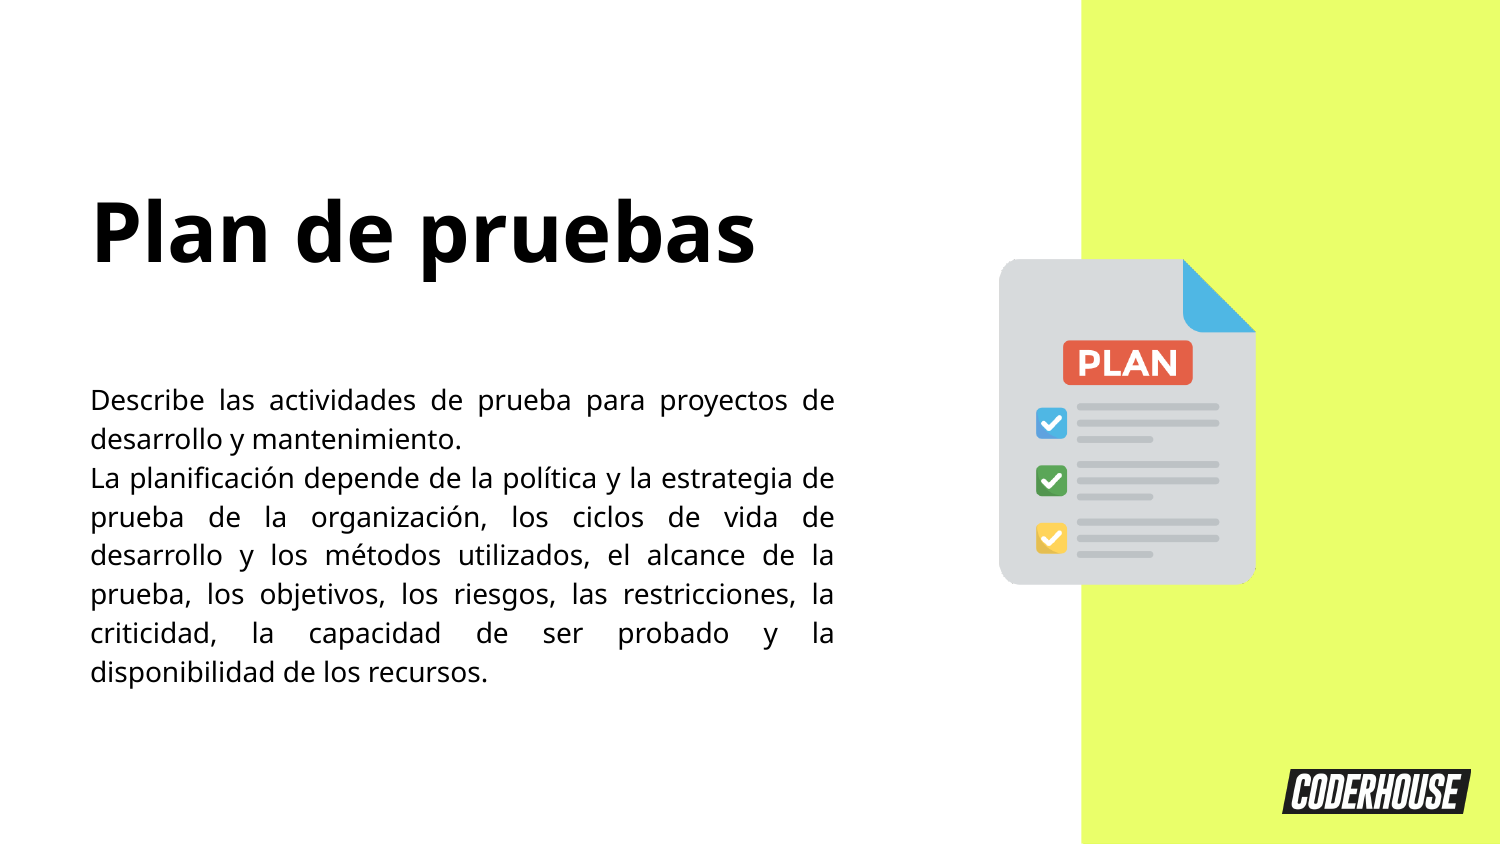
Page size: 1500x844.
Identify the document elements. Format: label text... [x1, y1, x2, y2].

picture [0, 0, 1297, 844]
text_box Plan de pruebas [75, 175, 851, 296]
text_box Describe las actividades de prueba para proyectos de desarrollo y mantenimiento. La planificación depende de la política y la estrategia de prueba de la organización, los ciclos de vida de desarrollo y los métodos utilizados, el alcance de la prueba, los objetivos, los riesgos, las restricciones, la criticidad, la capacidad de ser probado y la disponibilidad de los recursos. [75, 362, 851, 737]
picture [1281, 769, 1471, 814]
